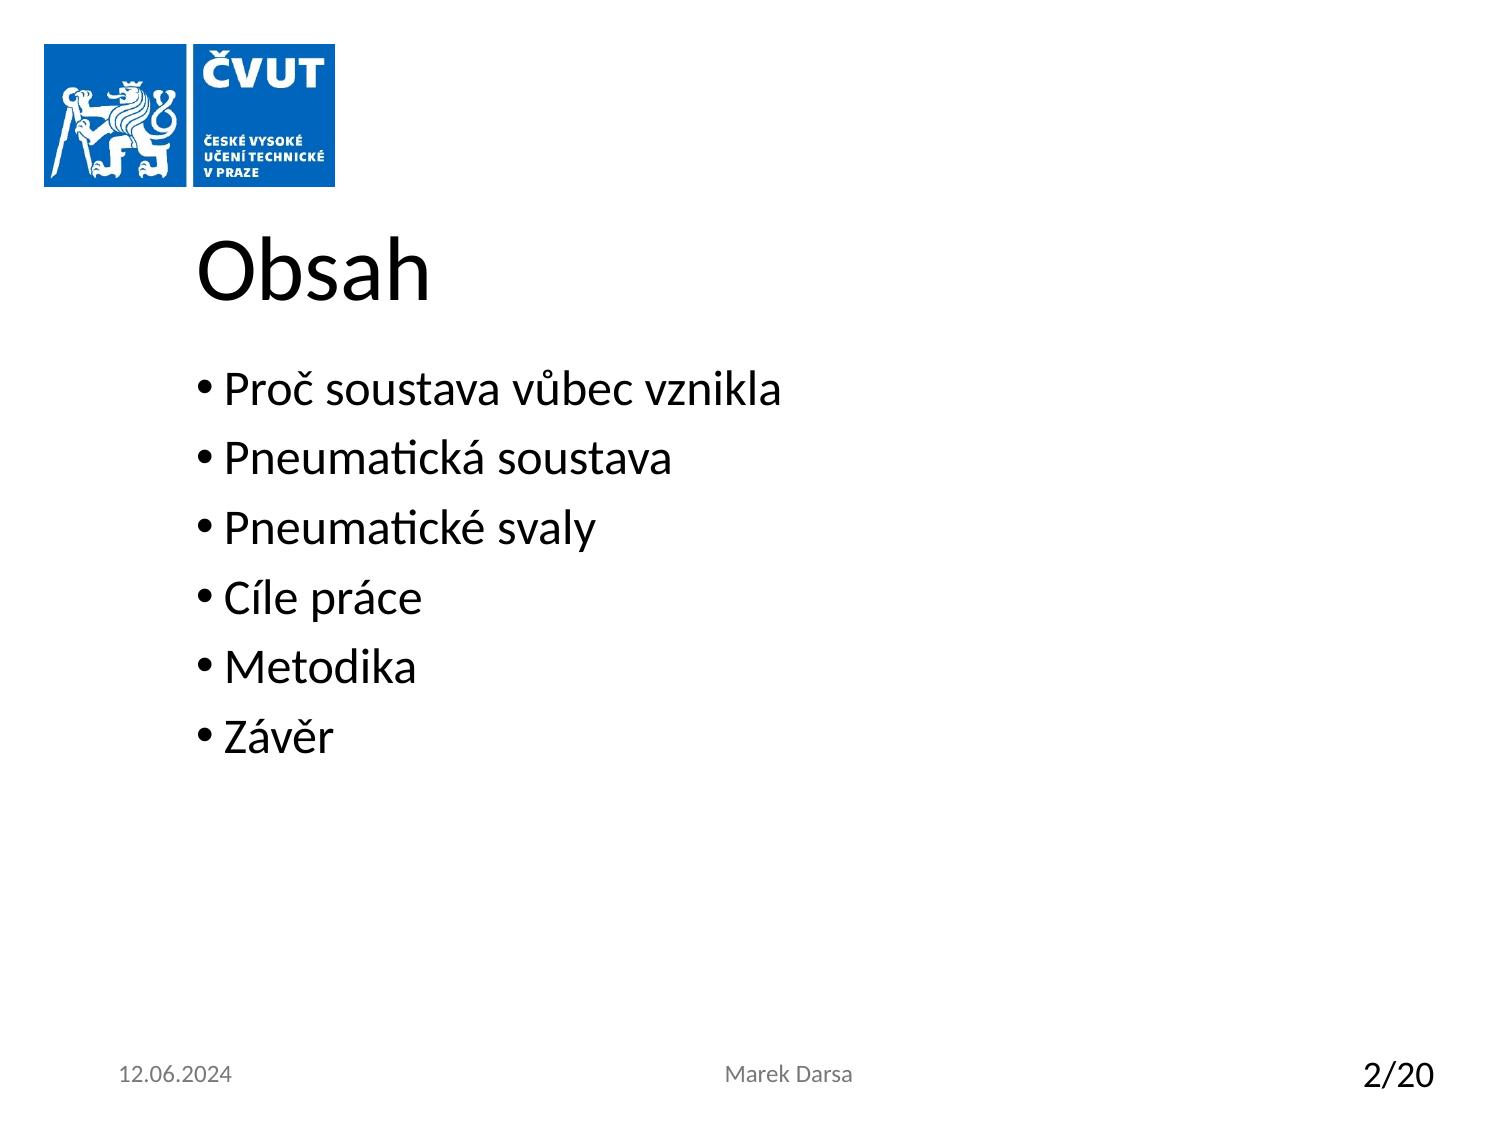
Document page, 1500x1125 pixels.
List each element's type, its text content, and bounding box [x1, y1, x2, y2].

picture [44, 44, 335, 187]
list Proč soustava vůbec vznikla Pneumatická soustava Pneumatické svaly Cíle práce Metodika Závěr [180, 354, 1397, 1014]
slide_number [103, 1042, 441, 1103]
title Obsah [180, 186, 1397, 354]
footer Marek Darsa [535, 1042, 1043, 1103]
